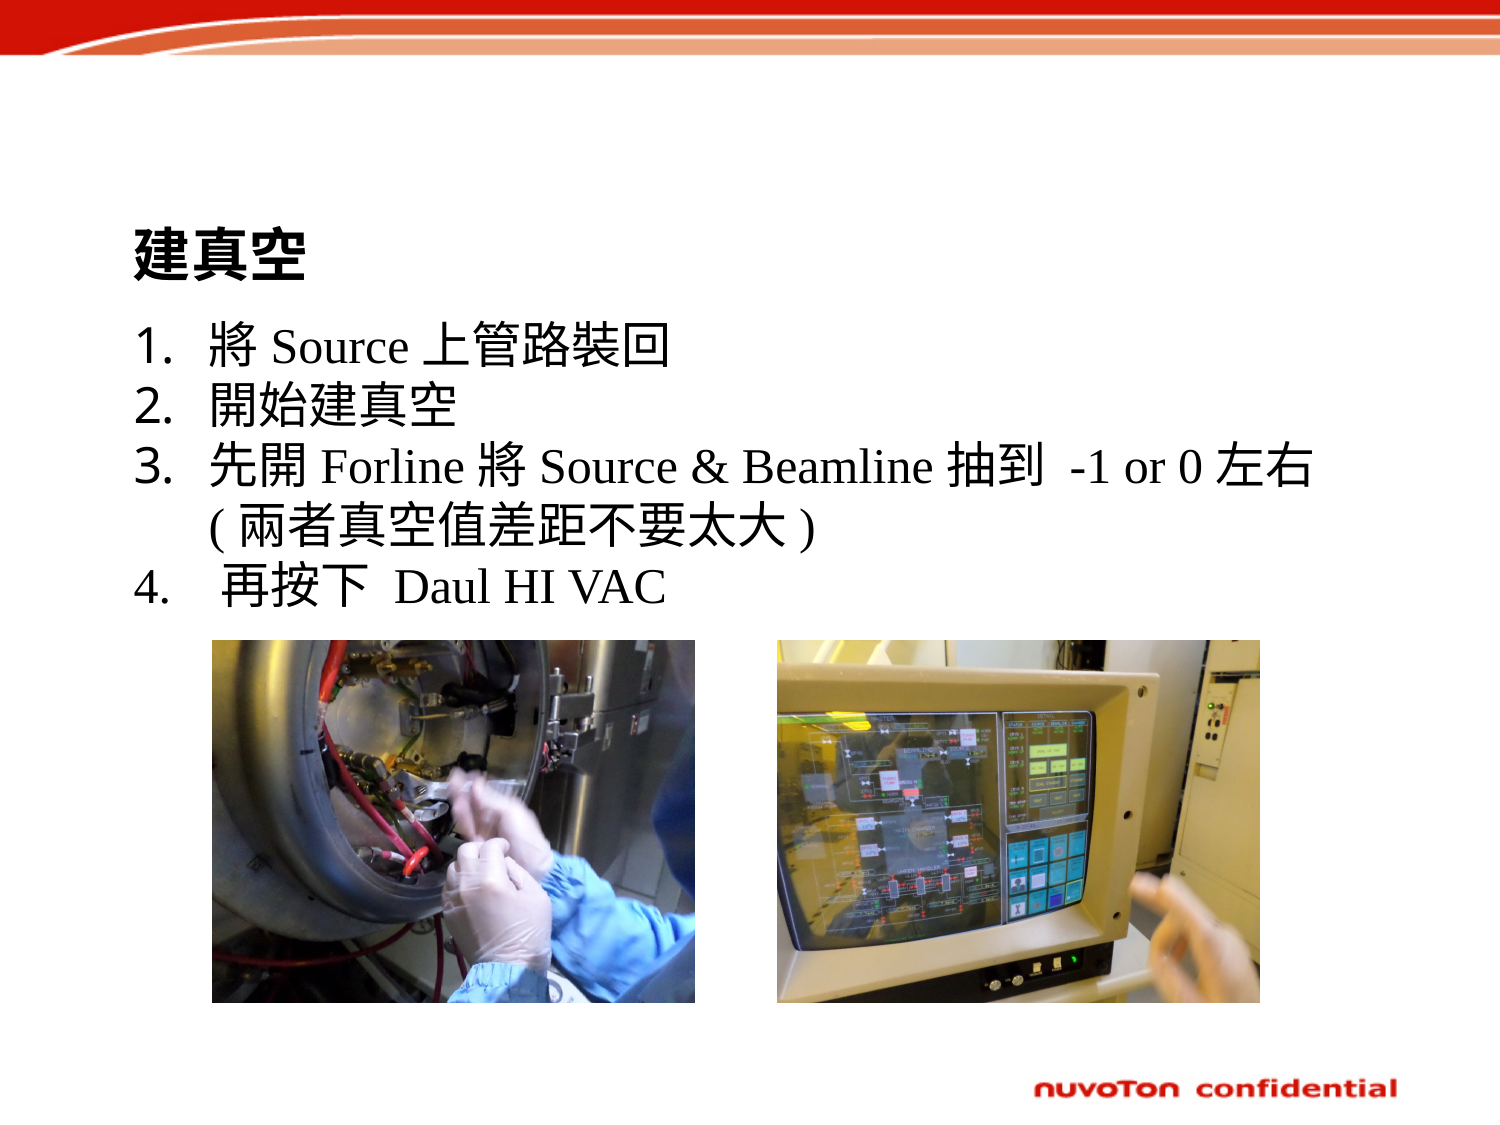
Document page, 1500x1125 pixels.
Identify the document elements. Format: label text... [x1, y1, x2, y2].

picture [0, 0, 1500, 1125]
text_box 將Source上管路裝回 開始建真空 先開Forline將Source & Beamline抽到 -1 or 0左右 (兩者真空值差距不要太大) 4. 再按下 Daul HI VAC [118, 305, 1400, 681]
text_box 建真空 [117, 201, 325, 306]
